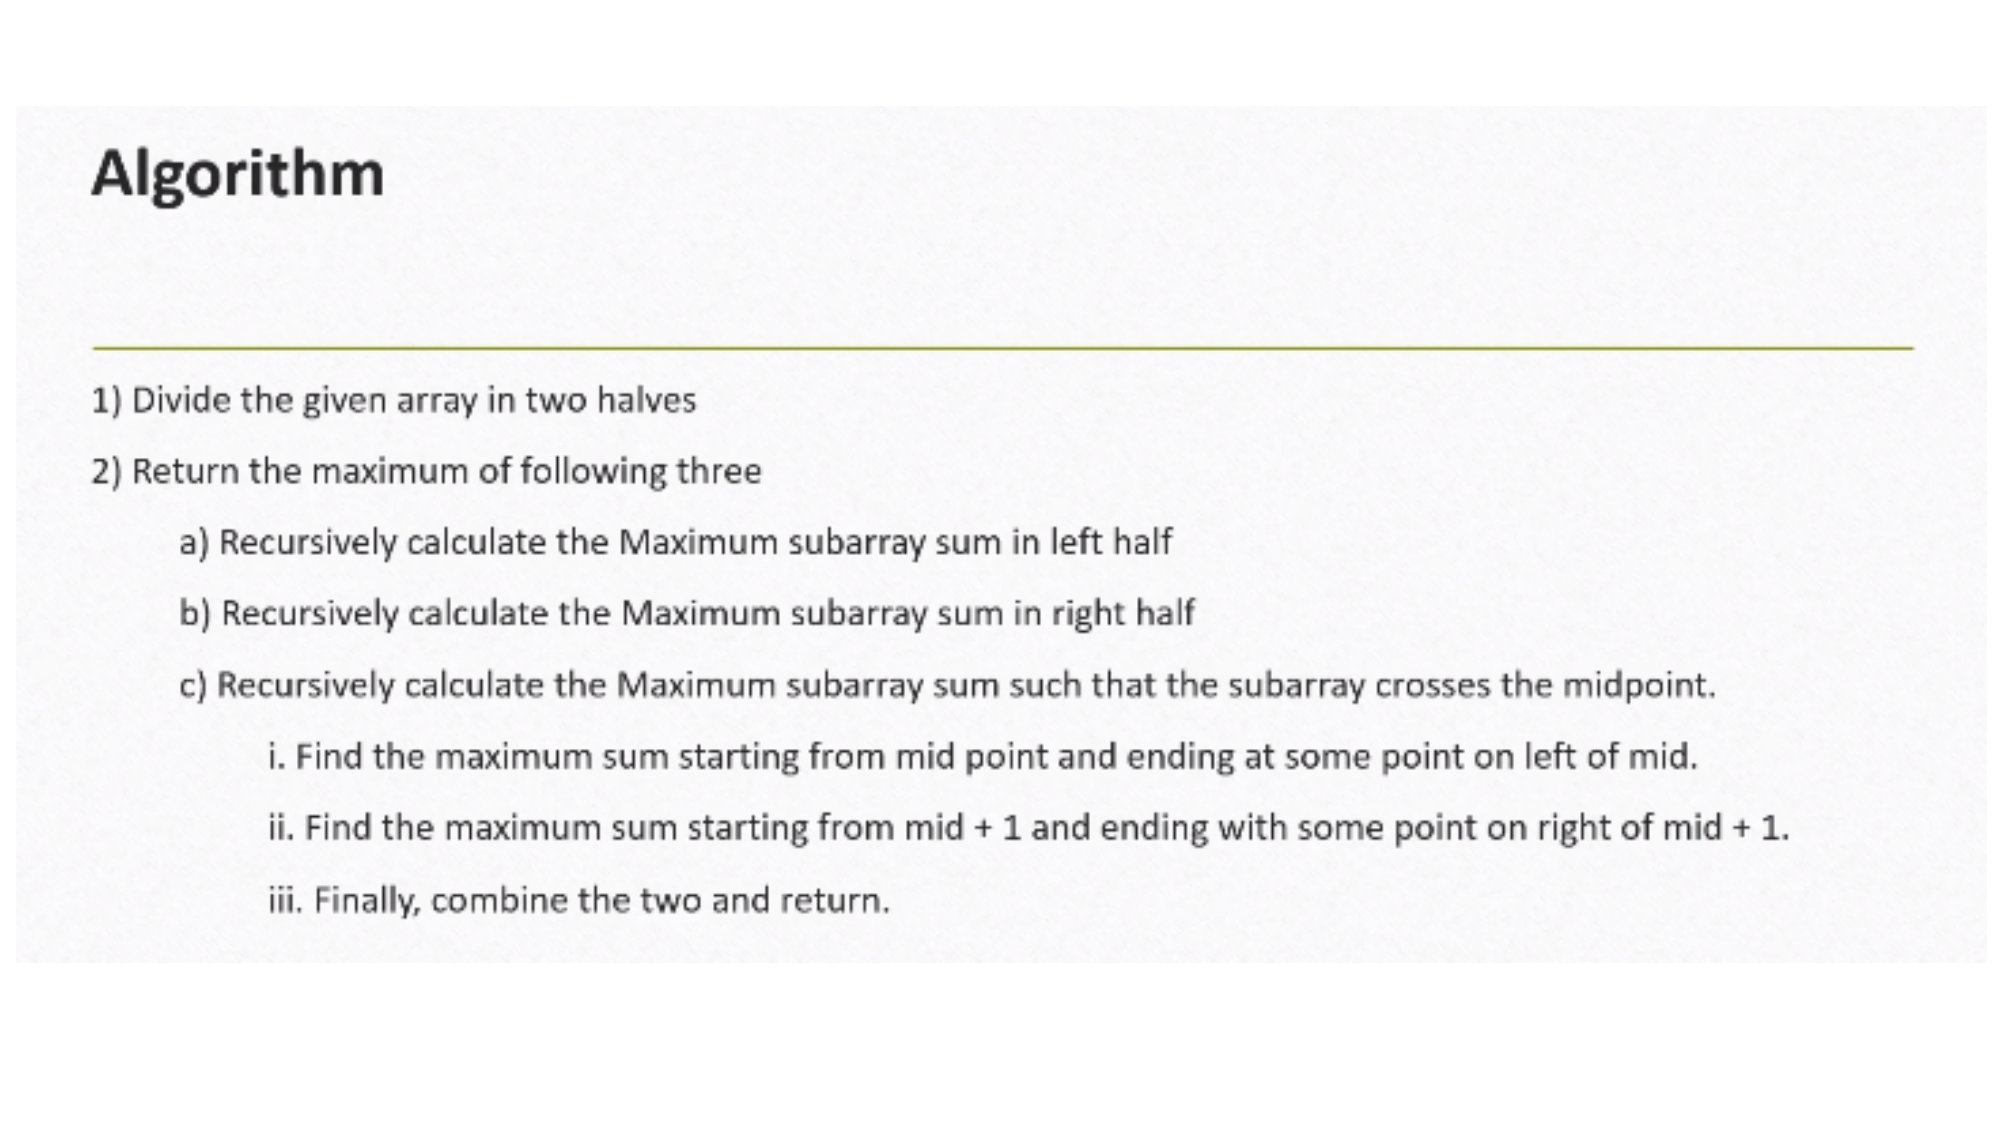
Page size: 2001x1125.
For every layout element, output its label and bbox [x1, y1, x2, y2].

picture [16, 106, 1987, 963]
